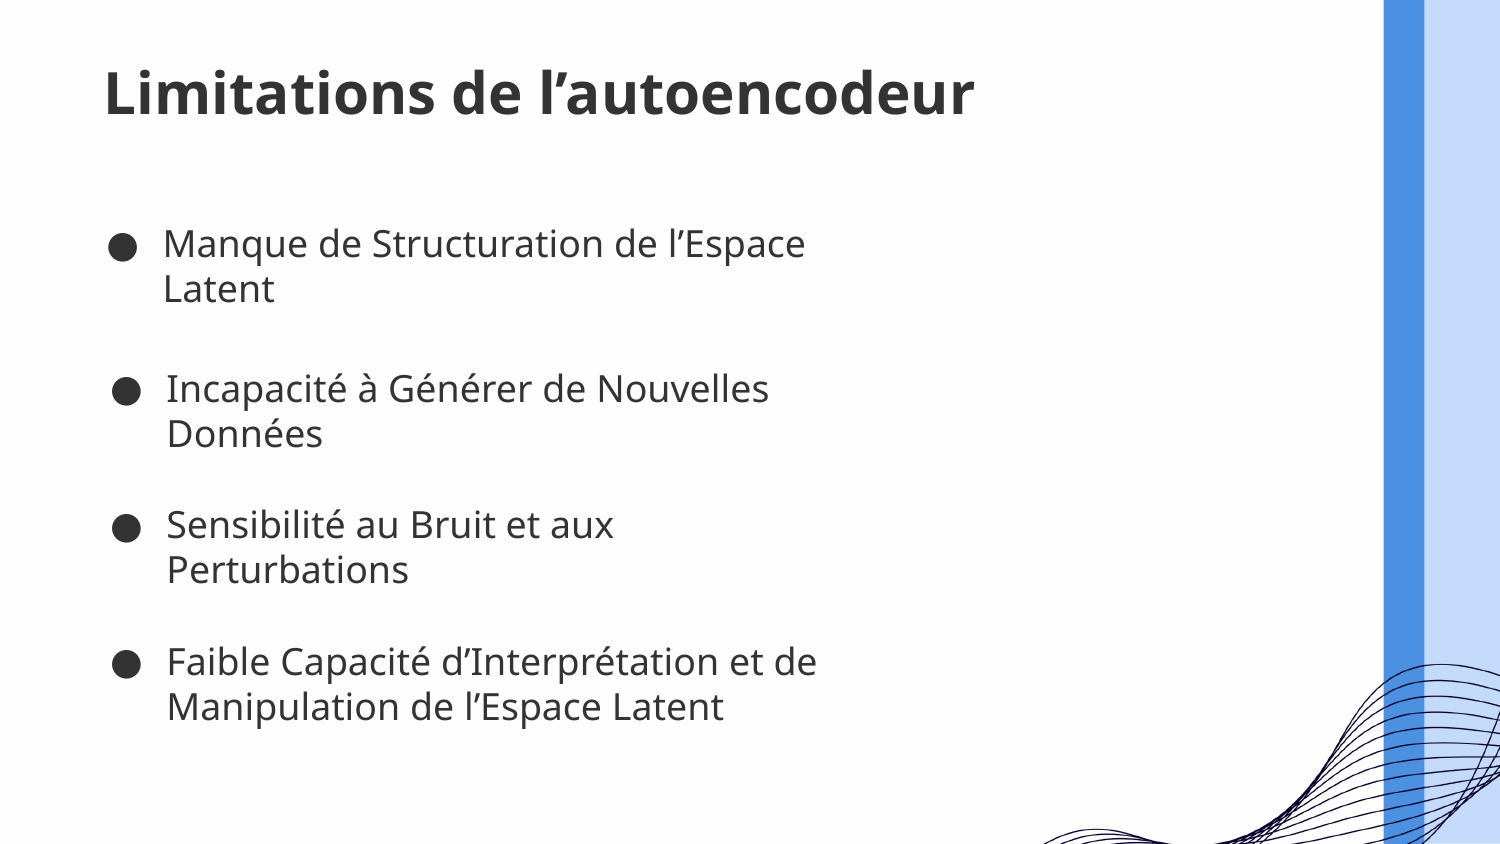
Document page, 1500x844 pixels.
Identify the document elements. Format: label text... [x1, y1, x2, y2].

title Limitations de l’autoencodeur [88, 41, 1353, 136]
text_box Faible Capacité d’Interprétation et de Manipulation de l’Espace Latent [76, 622, 881, 742]
text_box Manque de Structuration de l’Espace Latent [72, 205, 877, 275]
text_box Incapacité à Générer de Nouvelles Données [76, 349, 881, 419]
text_box Sensibilité au Bruit et aux Perturbations [76, 486, 881, 556]
picture [800, 481, 1500, 844]
